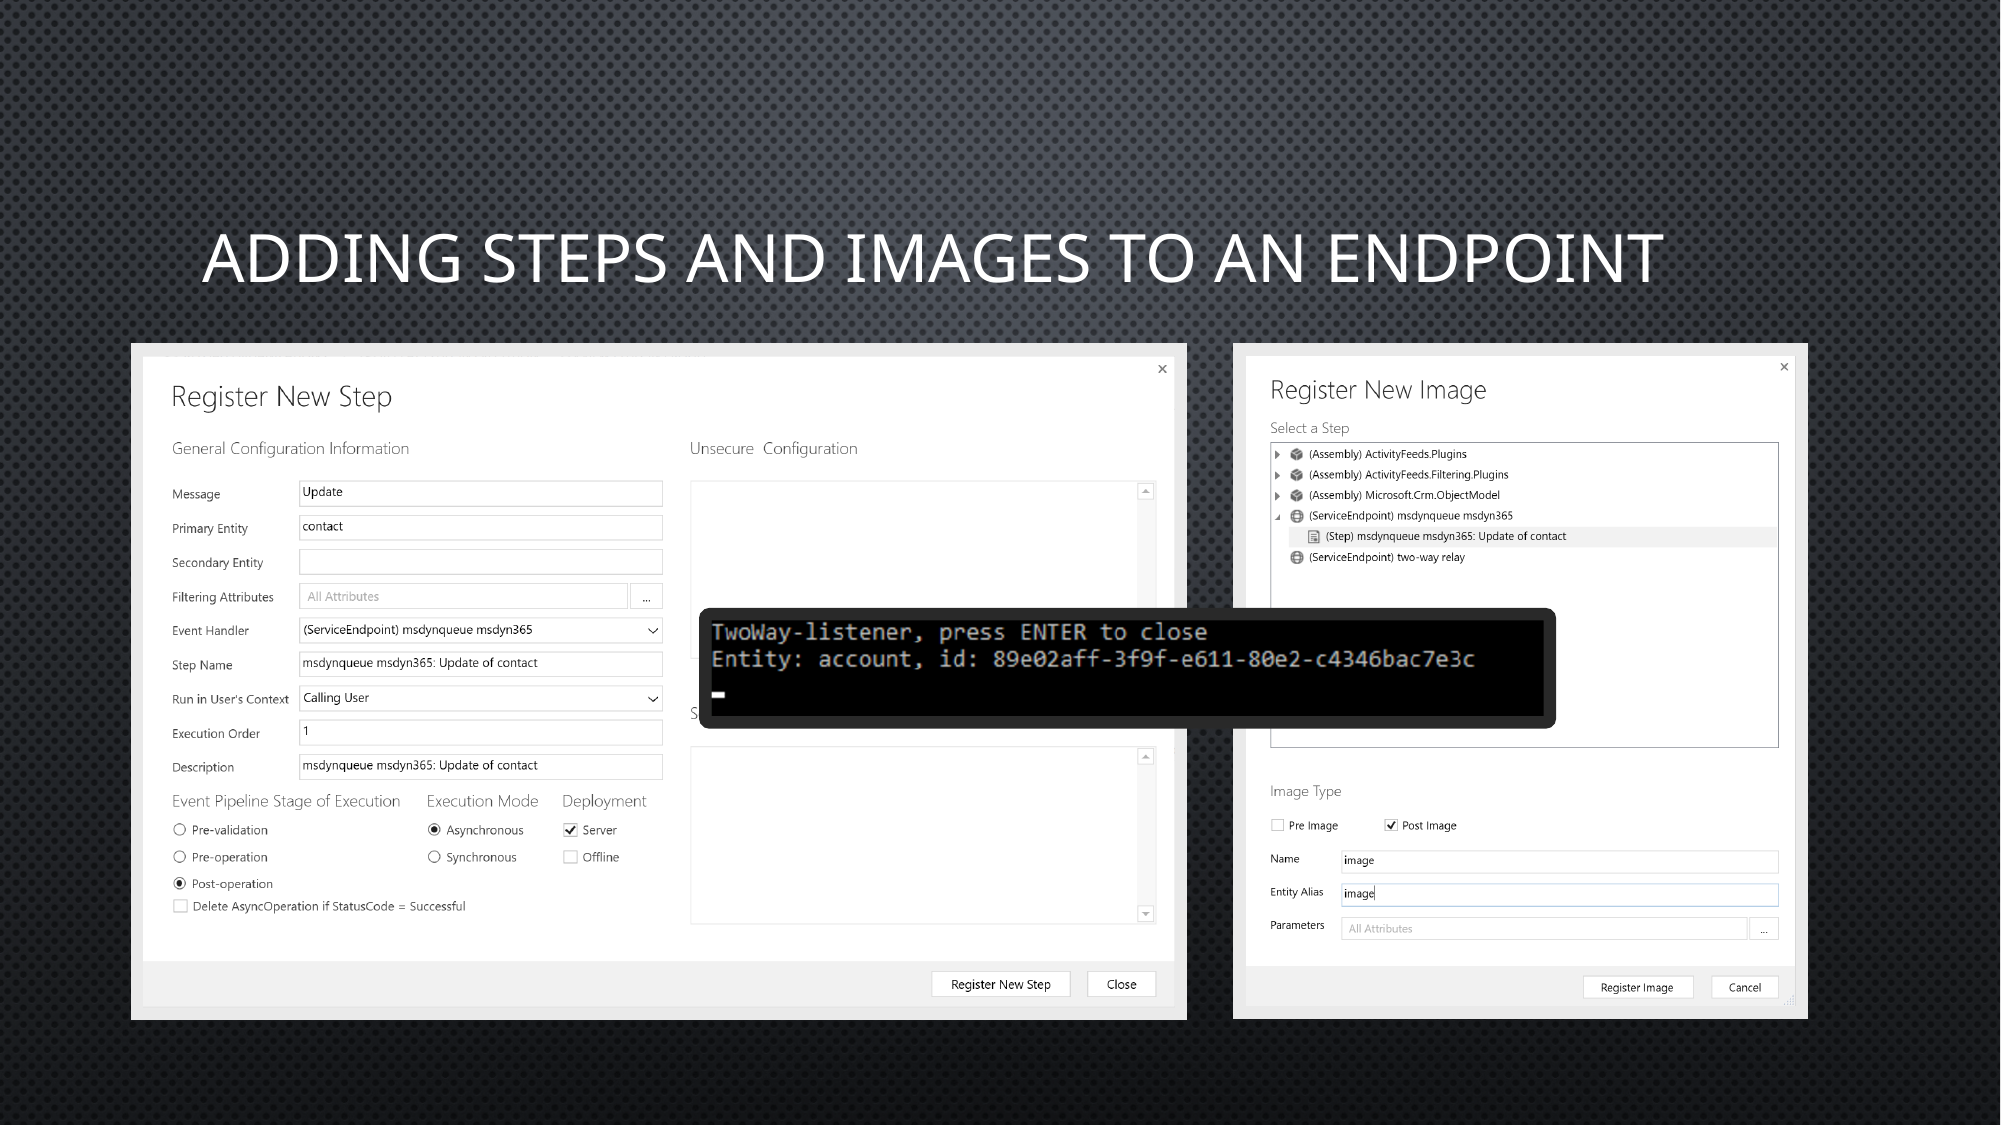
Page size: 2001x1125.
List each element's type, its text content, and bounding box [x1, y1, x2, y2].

title Adding steps and images to an endpoint [187, 99, 1813, 413]
picture [143, 355, 1796, 1009]
footer @crmviking [187, 965, 1425, 1025]
